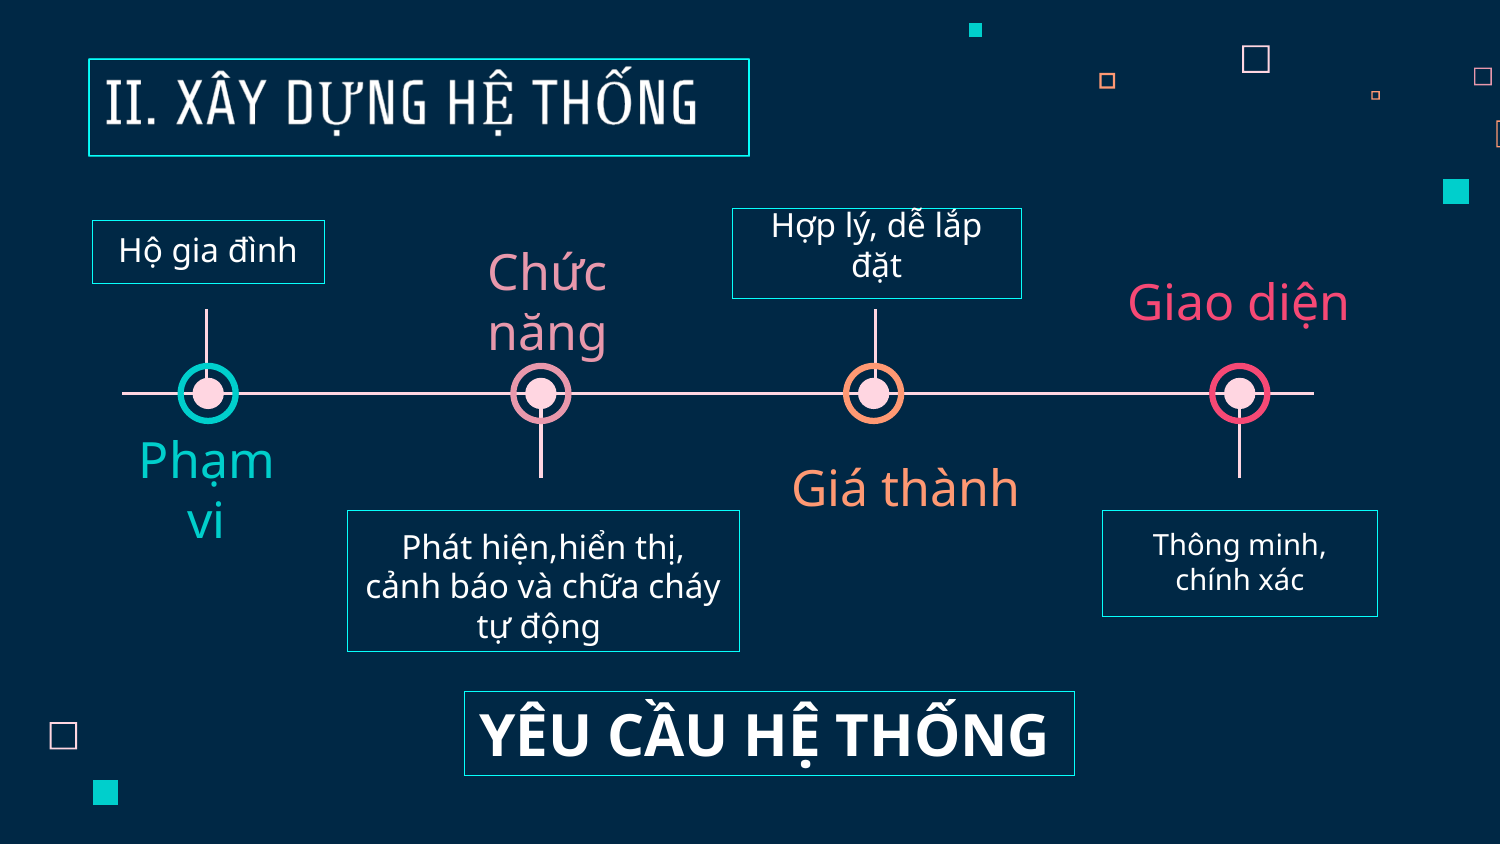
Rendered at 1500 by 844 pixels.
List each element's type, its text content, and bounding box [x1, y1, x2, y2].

subtitle Phát hiện,hiển thị, cảnh báo và chữa cháy tự động [347, 510, 740, 652]
picture [65, 41, 751, 179]
title Chức năng [421, 264, 674, 336]
text_box YÊU CẦU HỆ THỐNG [464, 691, 1075, 776]
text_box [1208, 362, 1271, 425]
title Giao diện [1100, 264, 1378, 336]
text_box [510, 362, 572, 425]
title Phạm vi [101, 453, 313, 524]
subtitle Thông minh, chính xác [1102, 510, 1378, 617]
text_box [177, 362, 240, 425]
subtitle Hộ gia đình [92, 220, 325, 284]
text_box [842, 362, 905, 425]
title Giá thành [769, 451, 1042, 522]
subtitle Hợp lý, dễ lắp đặt [732, 208, 1022, 299]
